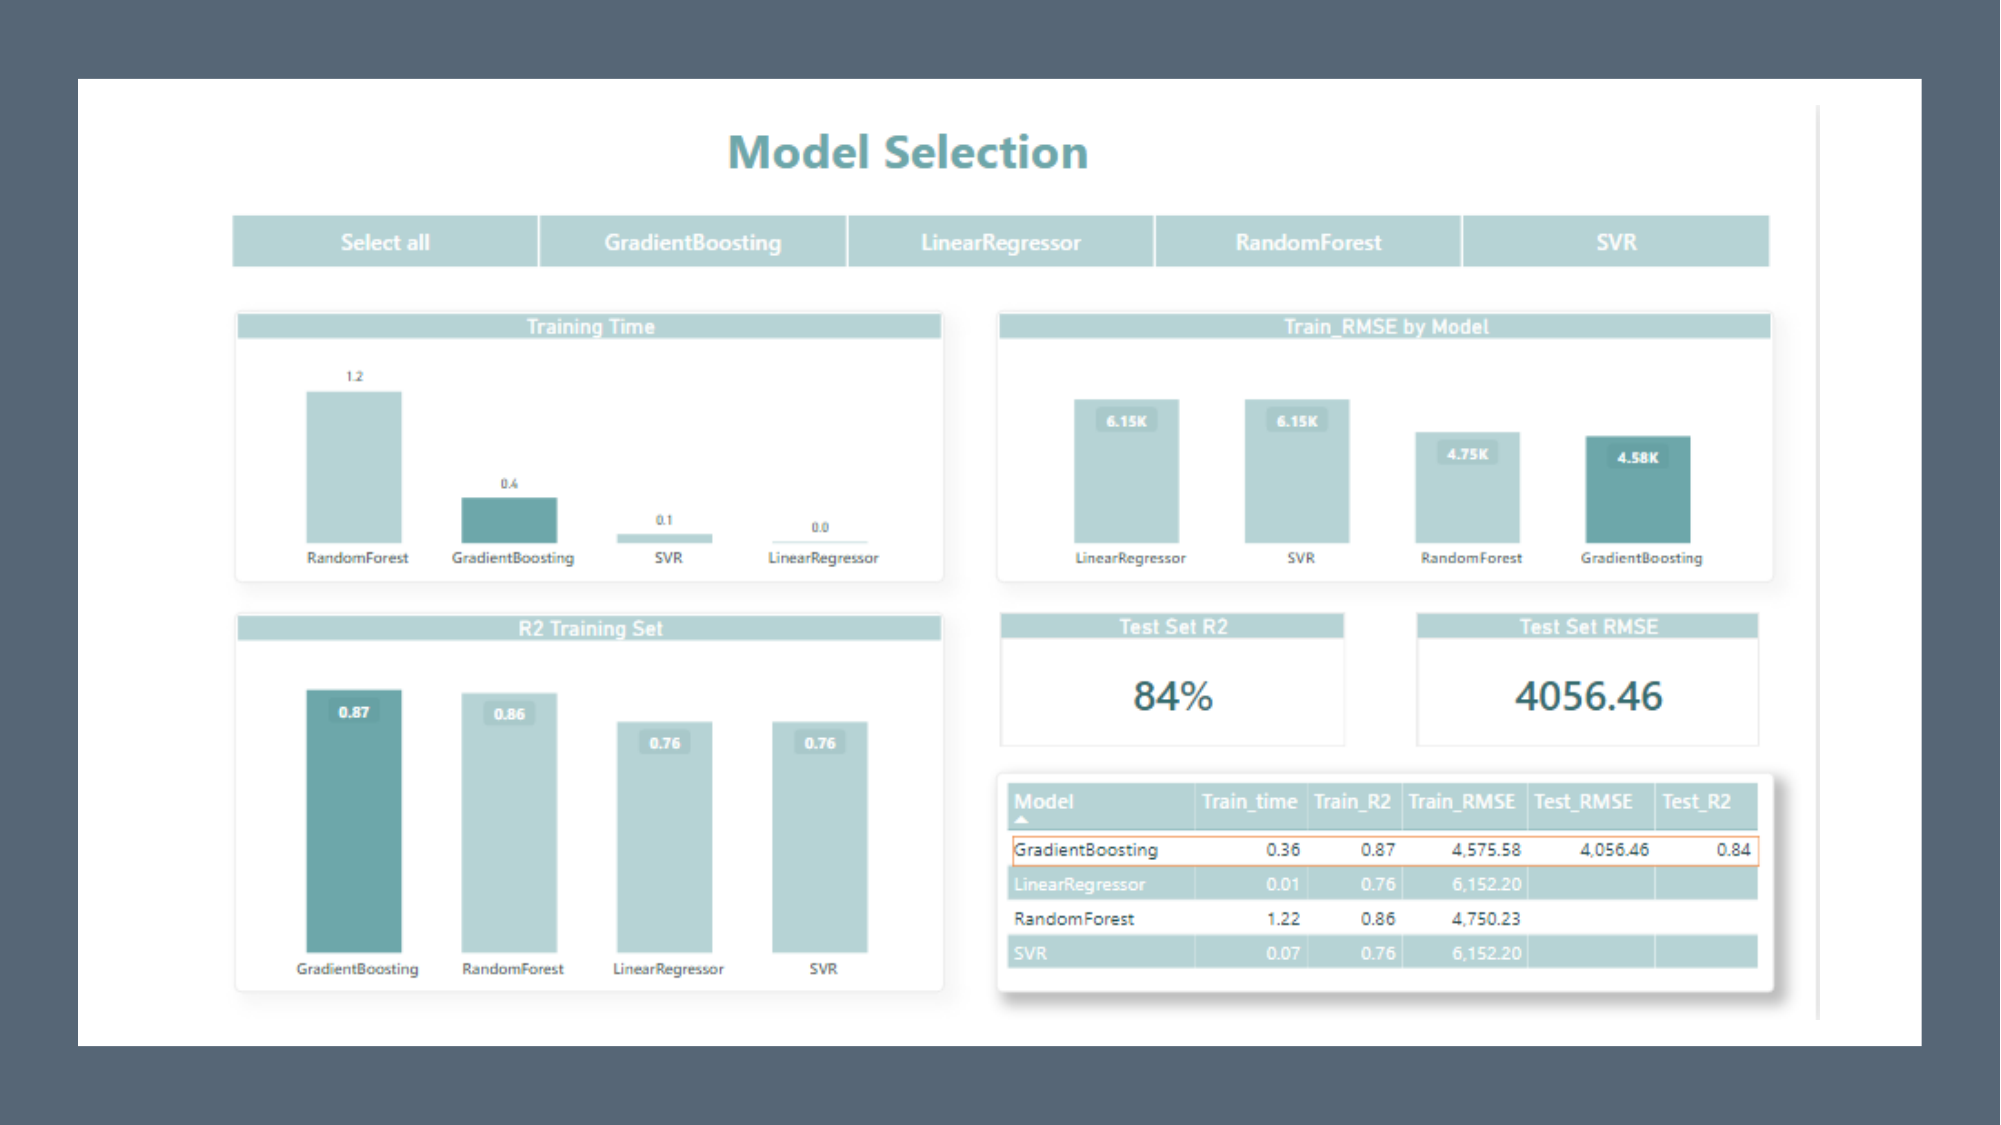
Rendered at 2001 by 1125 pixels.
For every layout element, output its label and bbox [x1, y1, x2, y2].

text_box [0, 0, 2000, 1125]
text_box [77, 78, 1923, 1047]
picture [180, 105, 1820, 1020]
